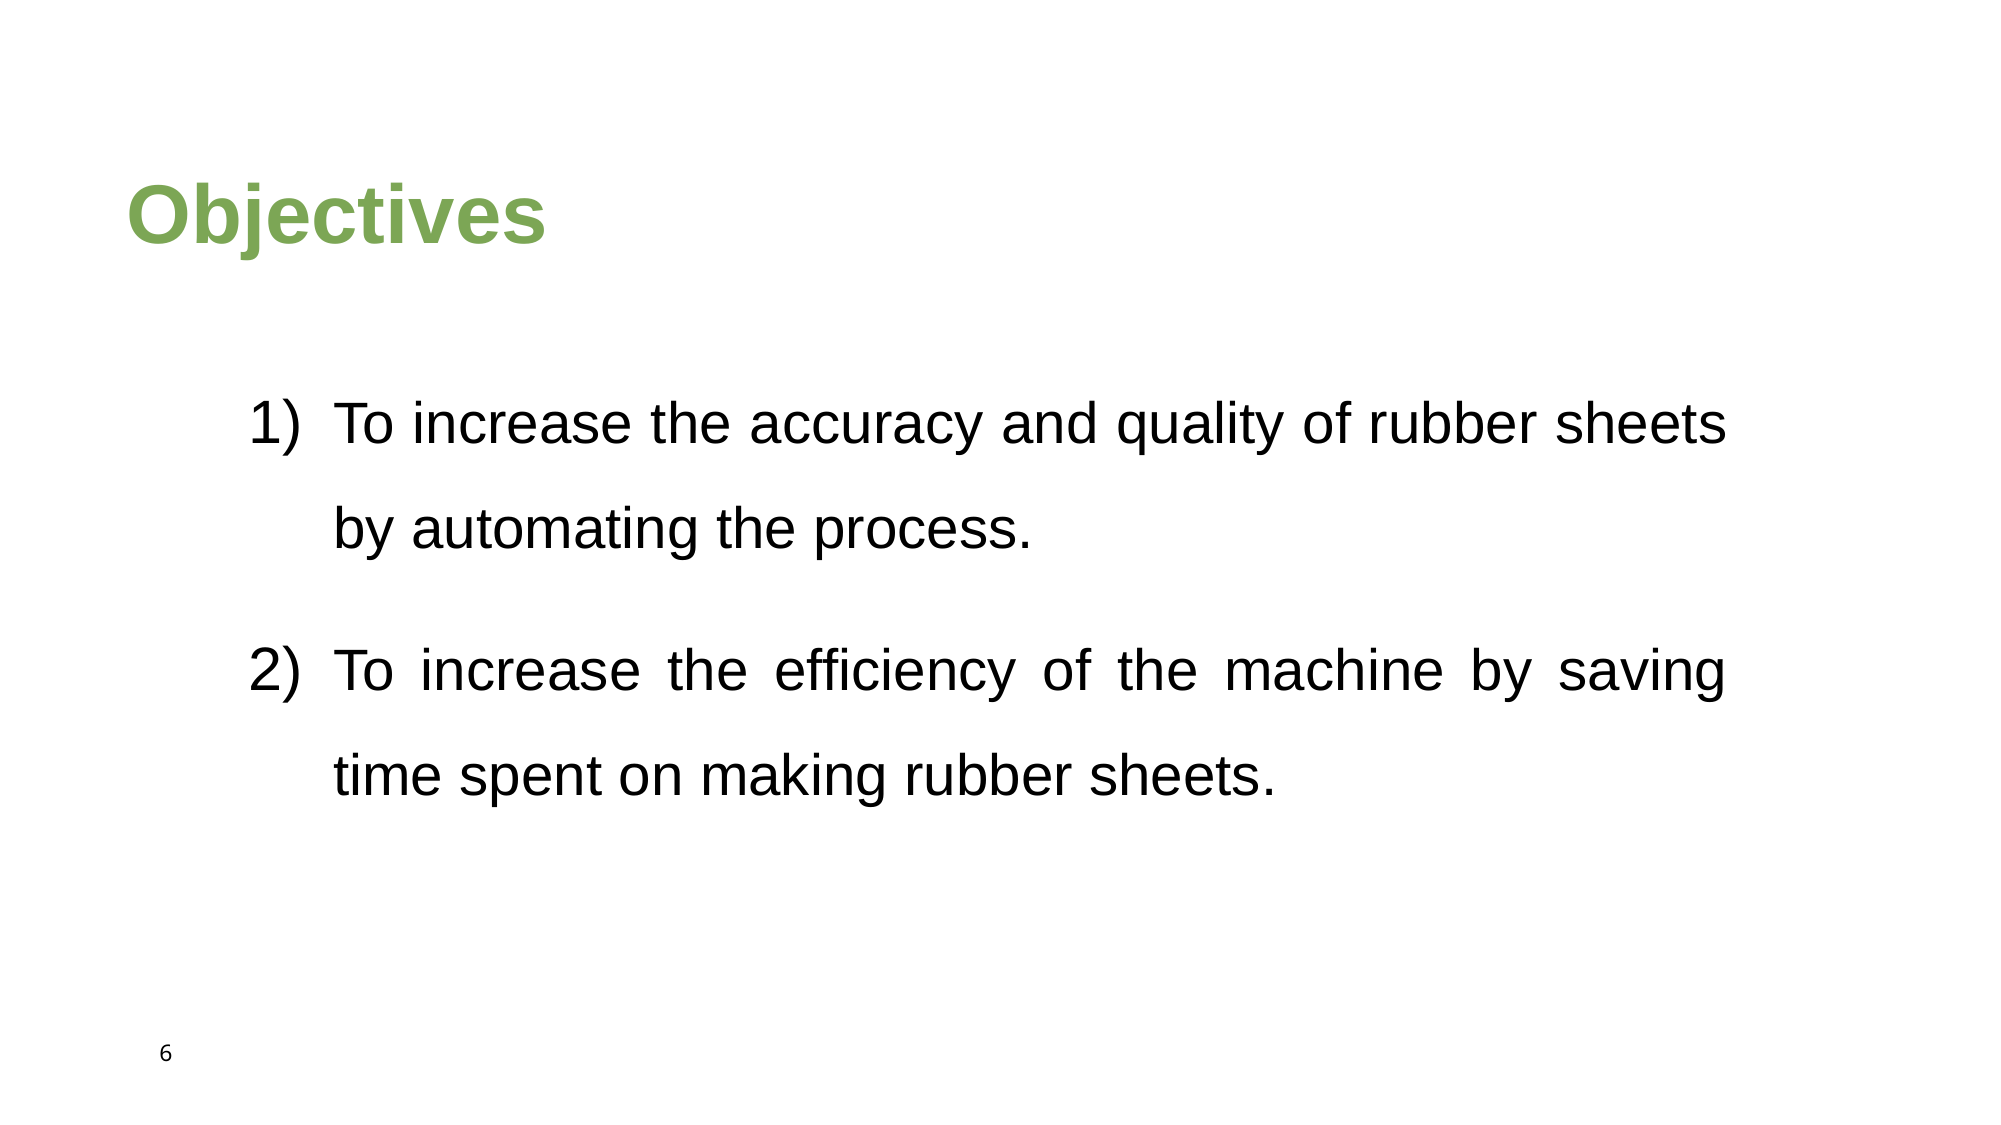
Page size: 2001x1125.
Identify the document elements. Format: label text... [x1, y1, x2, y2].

list To increase the accuracy and quality of rubber sheets by automating the process. To increase the efficiency of the machine by saving time spent on making rubber sheets. [225, 342, 1745, 492]
slide_number 6 [159, 1038, 246, 1080]
list Objectives [111, 163, 906, 216]
